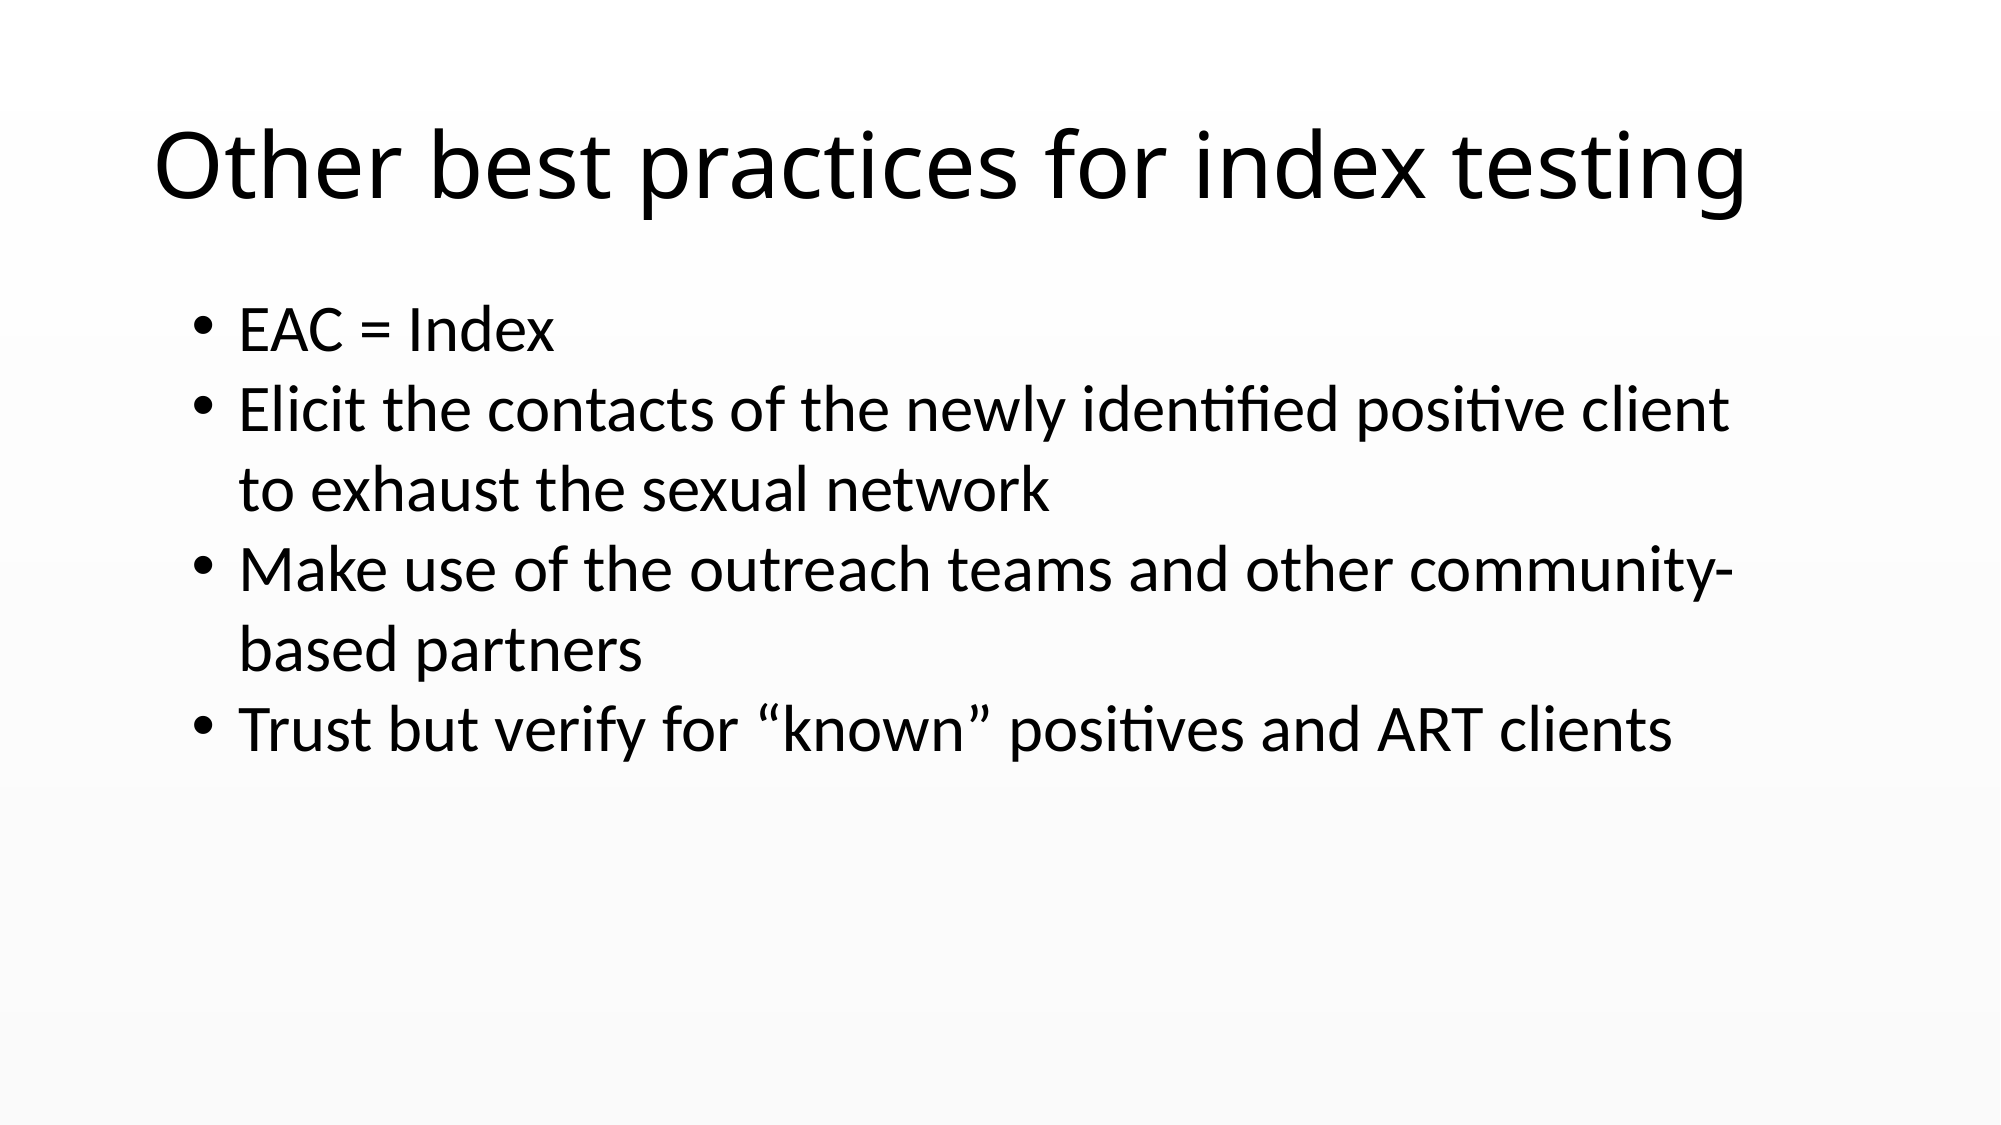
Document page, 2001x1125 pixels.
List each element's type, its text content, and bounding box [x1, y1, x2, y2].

title Other best practices for index testing [137, 59, 1863, 278]
text_box EAC = Index Elicit the contacts of the newly identified positive client to exhaust the sexual network Make use of the outreach teams and other community-based partners Trust but verify for “known” positives and ART clients [176, 277, 1776, 772]
